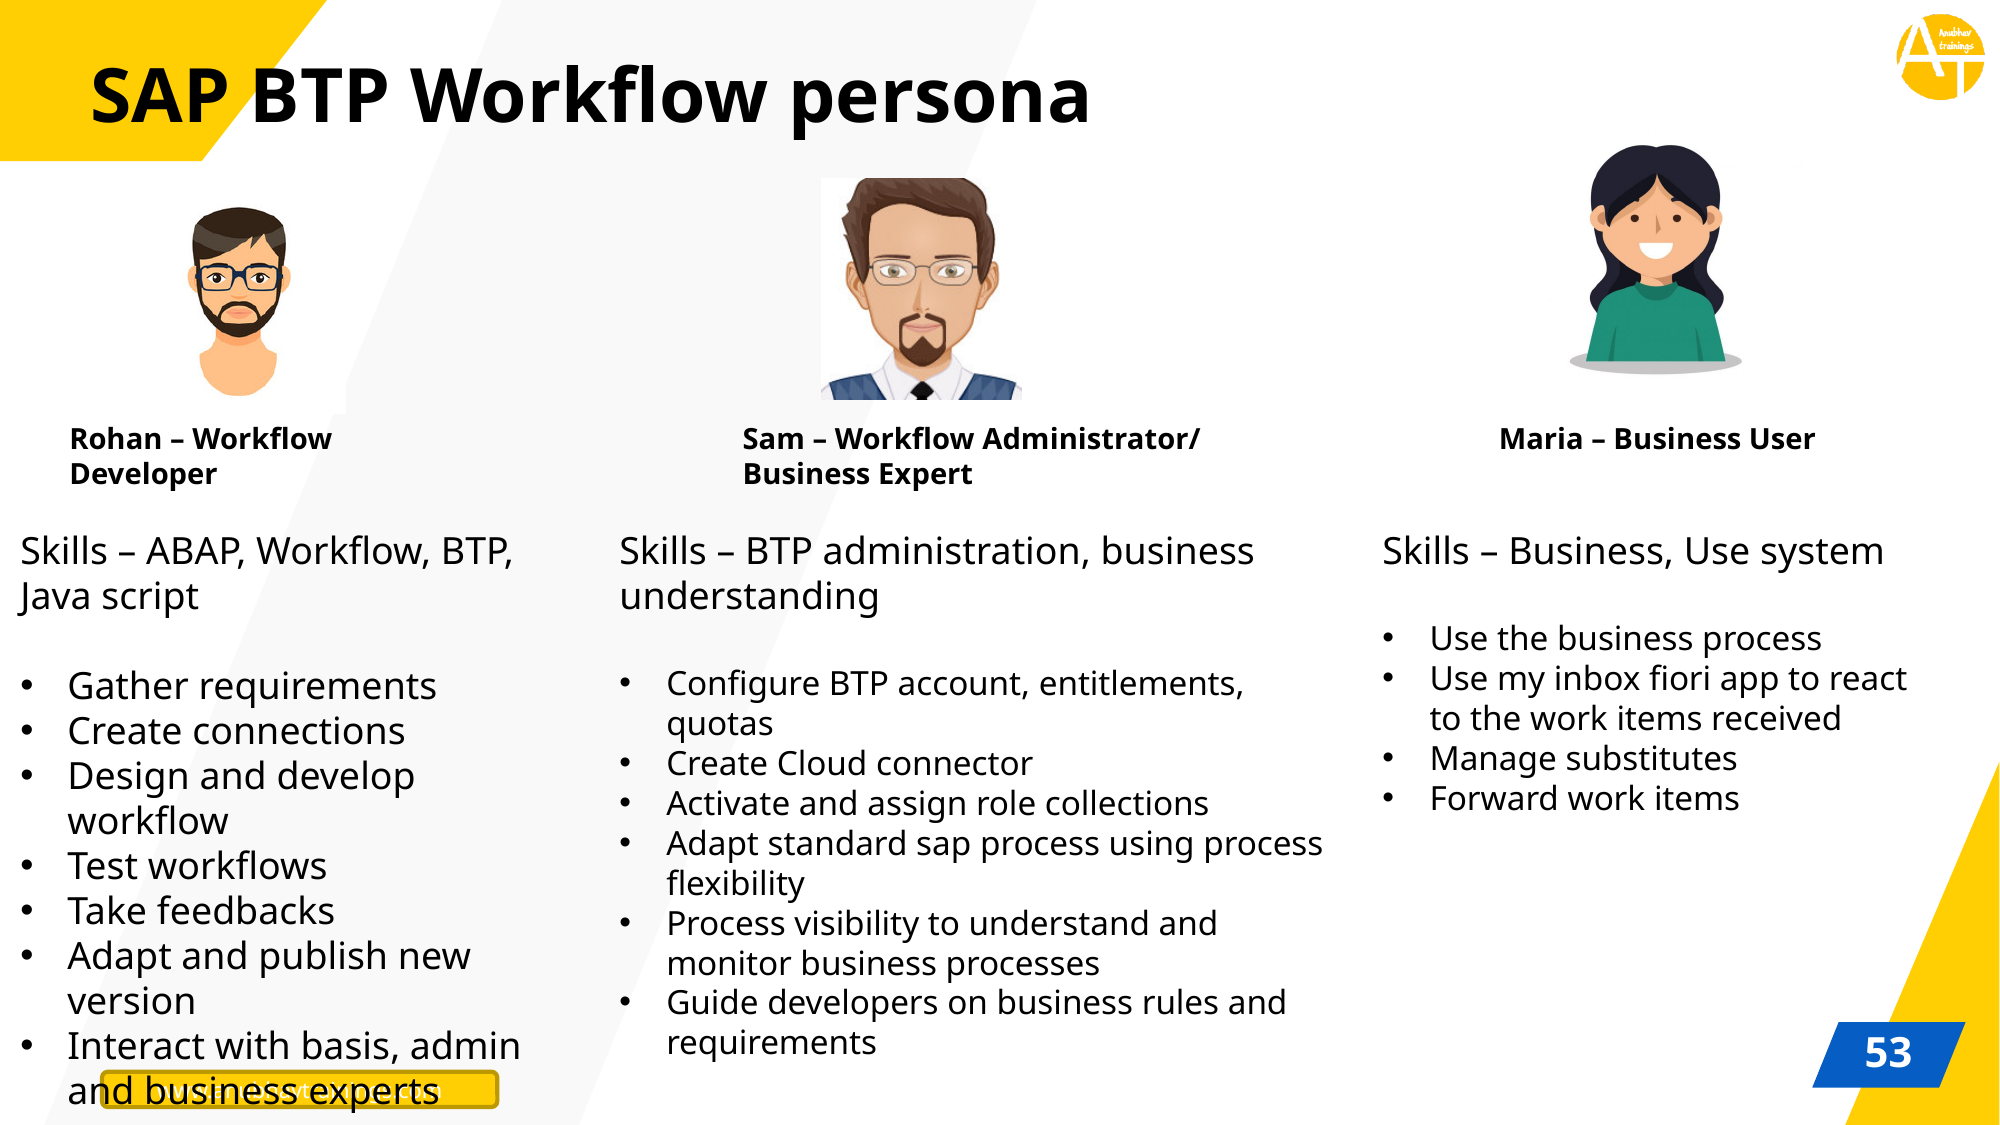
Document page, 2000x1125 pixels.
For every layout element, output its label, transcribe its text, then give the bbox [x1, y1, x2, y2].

text_box Rohan – Workflow Developer [54, 413, 492, 498]
text_box Sam – Workflow Administrator/ Business Expert [728, 413, 1236, 498]
text_box Skills – BTP administration, business understanding Configure BTP account, entitlements, quotas Create Cloud connector Activate and assign role collections Adapt standard sap process using process flexibility Process visibility to understand and monitor business processes Guide developers on business rules and requirements [604, 519, 1360, 1069]
slide_number 53 [1847, 1024, 1931, 1086]
text_box [0, 0, 329, 164]
text_box Skills – ABAP, Workflow, BTP, Java script Gather requirements Create connections Design and develop workflow Test workflows Take feedbacks Adapt and publish new version Interact with basis, admin and business experts [5, 519, 597, 1120]
text_box Maria – Business User [1484, 413, 1948, 463]
picture [821, 178, 1022, 401]
picture [1507, 105, 1804, 401]
title SAP BTP Workflow persona [90, 31, 1555, 148]
picture [1888, 8, 1989, 108]
picture [132, 189, 346, 414]
text_box Skills – Business, Use system Use the business process Use my inbox fiori app to react to the work items received Manage substitutes Forward work items [1367, 519, 1957, 825]
